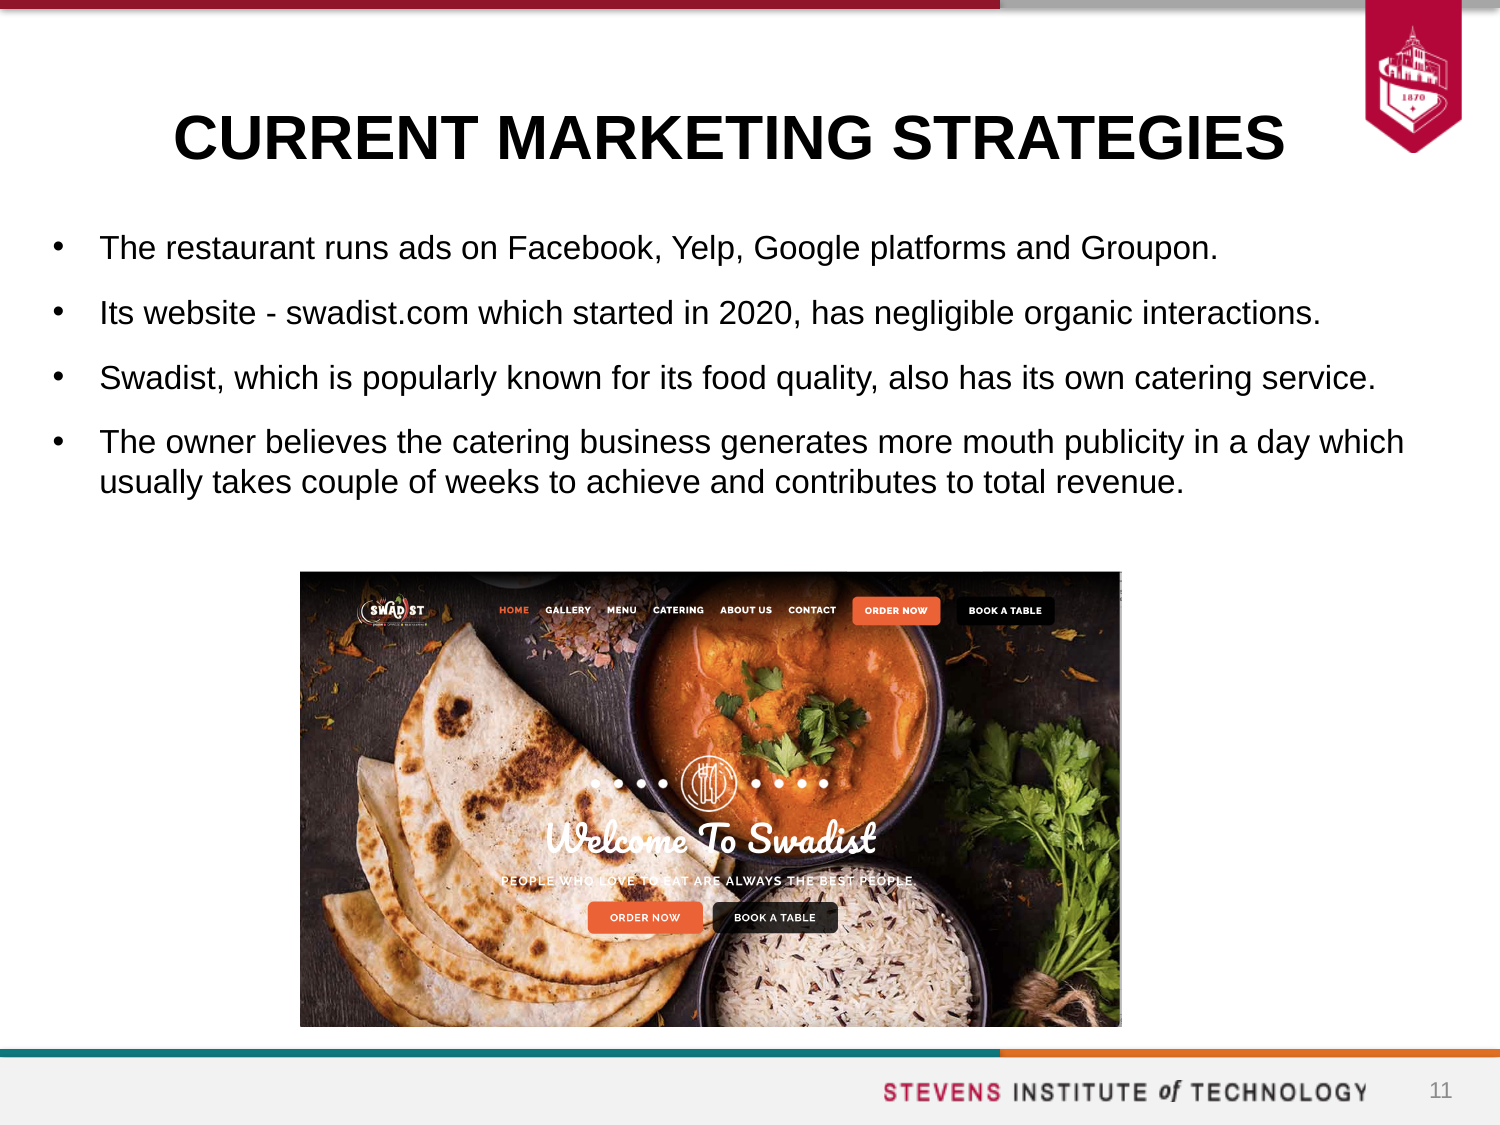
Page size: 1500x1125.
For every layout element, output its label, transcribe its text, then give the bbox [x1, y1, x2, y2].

title CURRENT MARKETING STRATEGIES [131, 89, 1330, 178]
list The restaurant runs ads on Facebook, Yelp, Google platforms and Groupon. Its website - swadist.com which started in 2020, has negligible organic interactions. Swadist, which is popularly known for its food quality, also has its own catering service. The owner believes the catering business generates more mouth publicity in a day which usually takes couple of weeks to achieve and contributes to total revenue. [37, 218, 1460, 549]
slide_number 11 [1401, 1059, 1481, 1120]
picture [300, 570, 1122, 1027]
